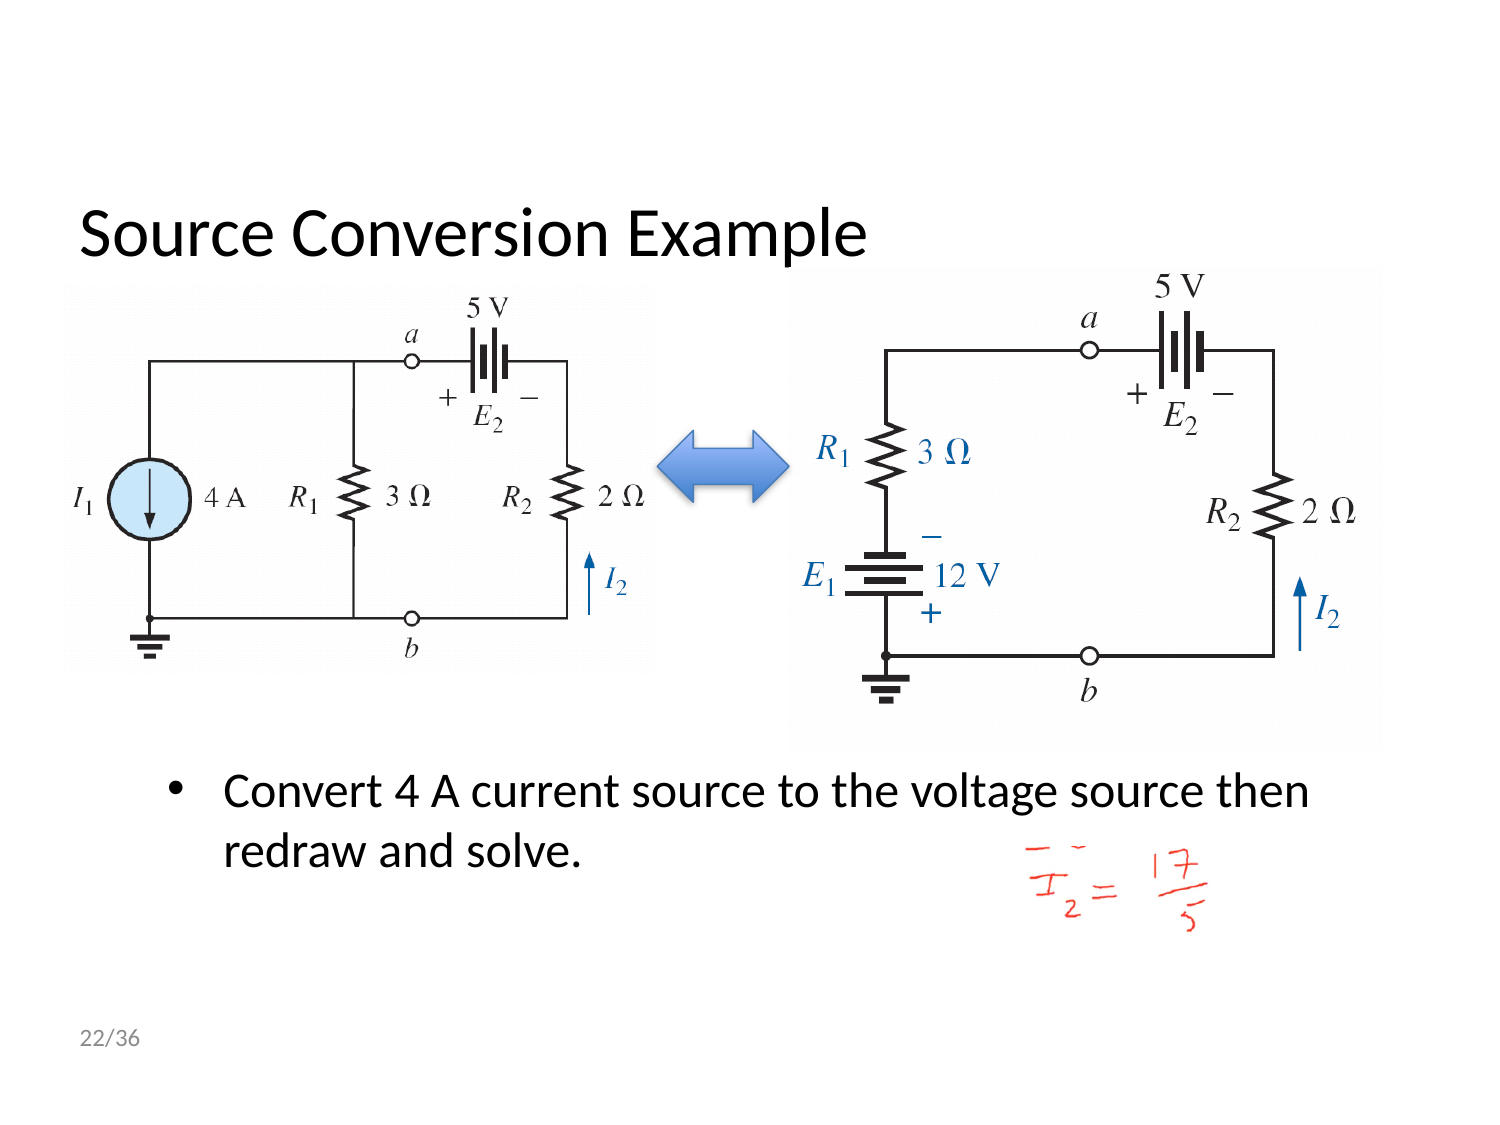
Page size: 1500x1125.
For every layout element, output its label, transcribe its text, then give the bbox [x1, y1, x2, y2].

picture [788, 267, 1383, 751]
slide_number 22/36 [64, 1006, 415, 1067]
picture [1025, 845, 1229, 937]
text_box [663, 429, 783, 504]
list Convert 4 A current source to the voltage source then redraw and solve. [151, 749, 1426, 957]
picture [64, 284, 658, 676]
title Source Conversion Example [64, 171, 1338, 285]
